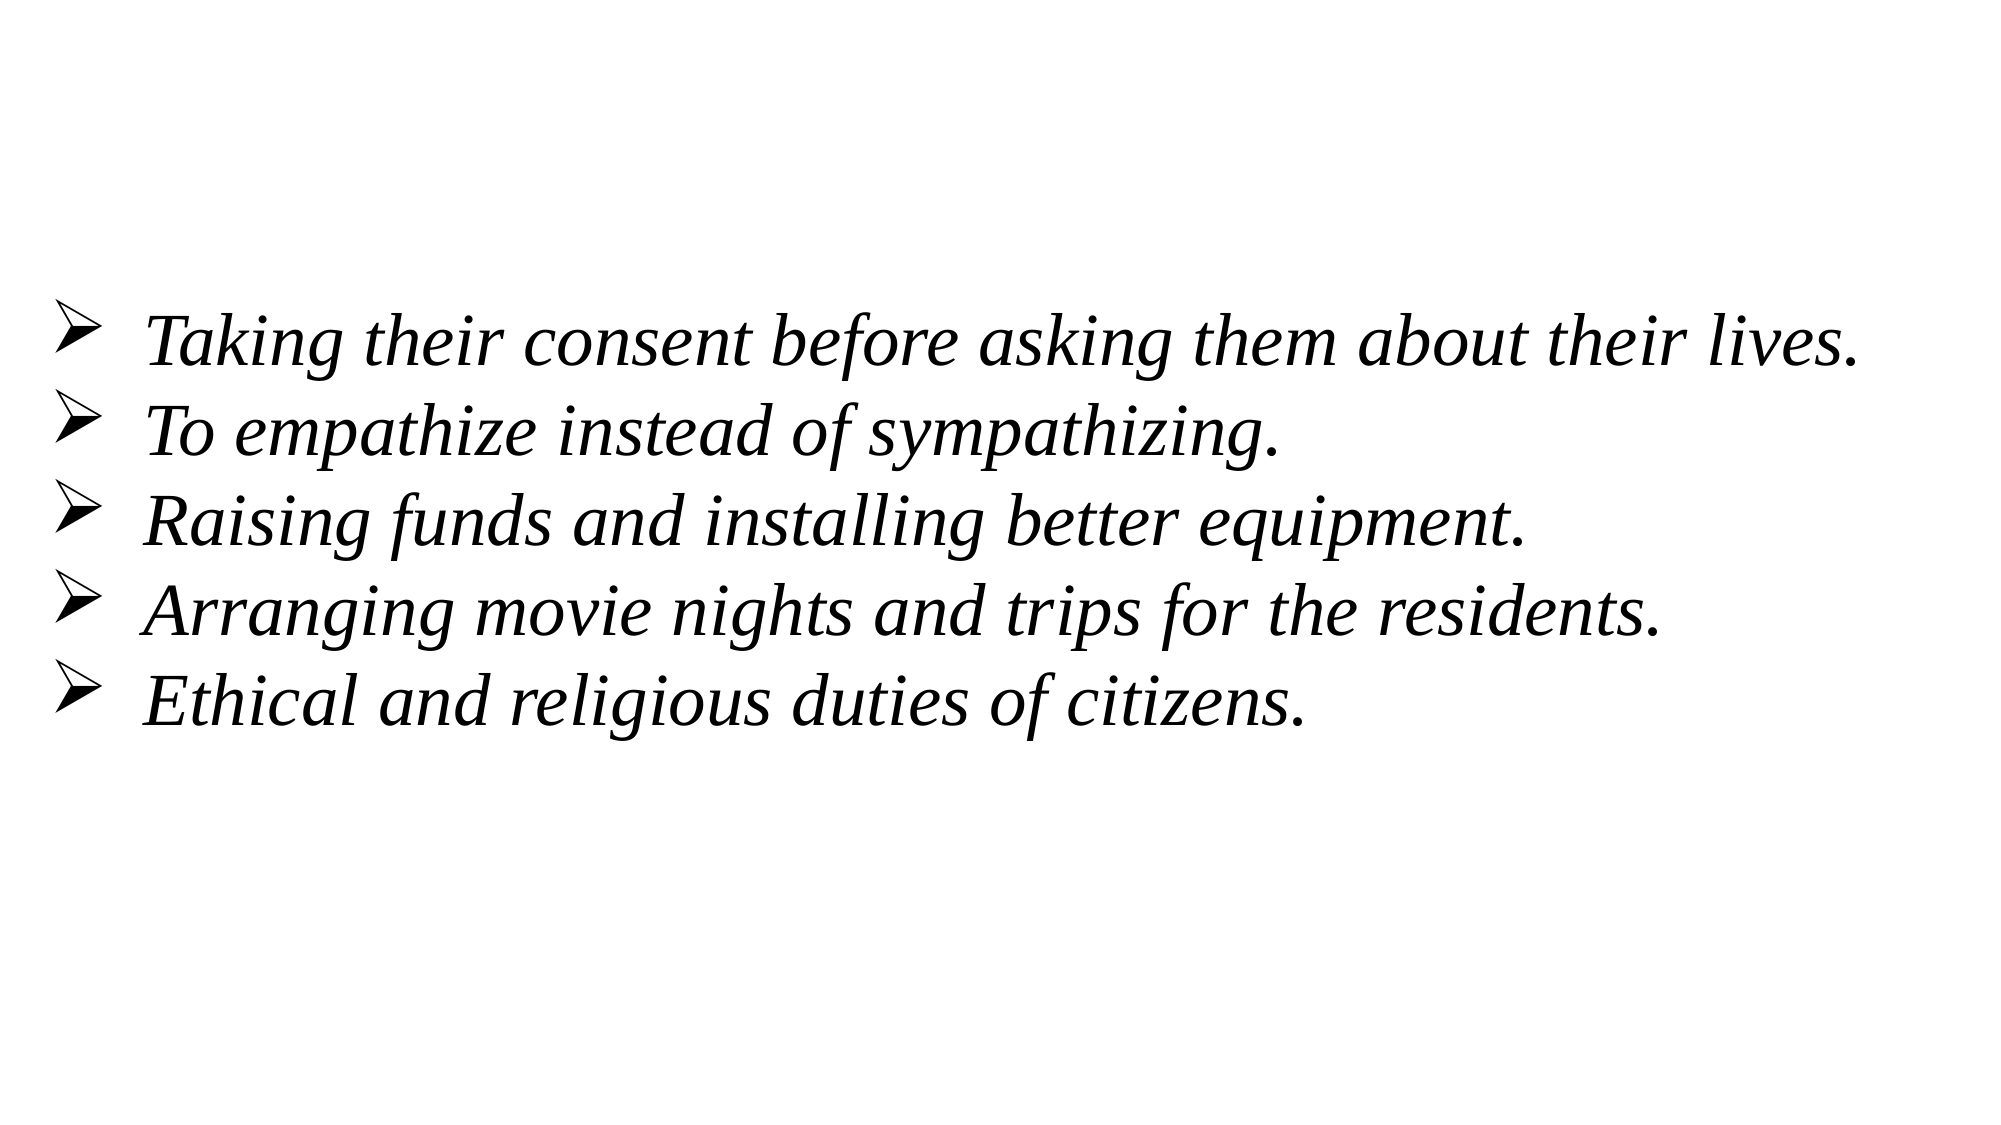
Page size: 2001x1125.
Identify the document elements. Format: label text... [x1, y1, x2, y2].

text_box Taking their consent before asking them about their lives. To empathize instead of sympathizing. Raising funds and installing better equipment. Arranging movie nights and trips for the residents. Ethical and religious duties of citizens. [34, 282, 1949, 838]
